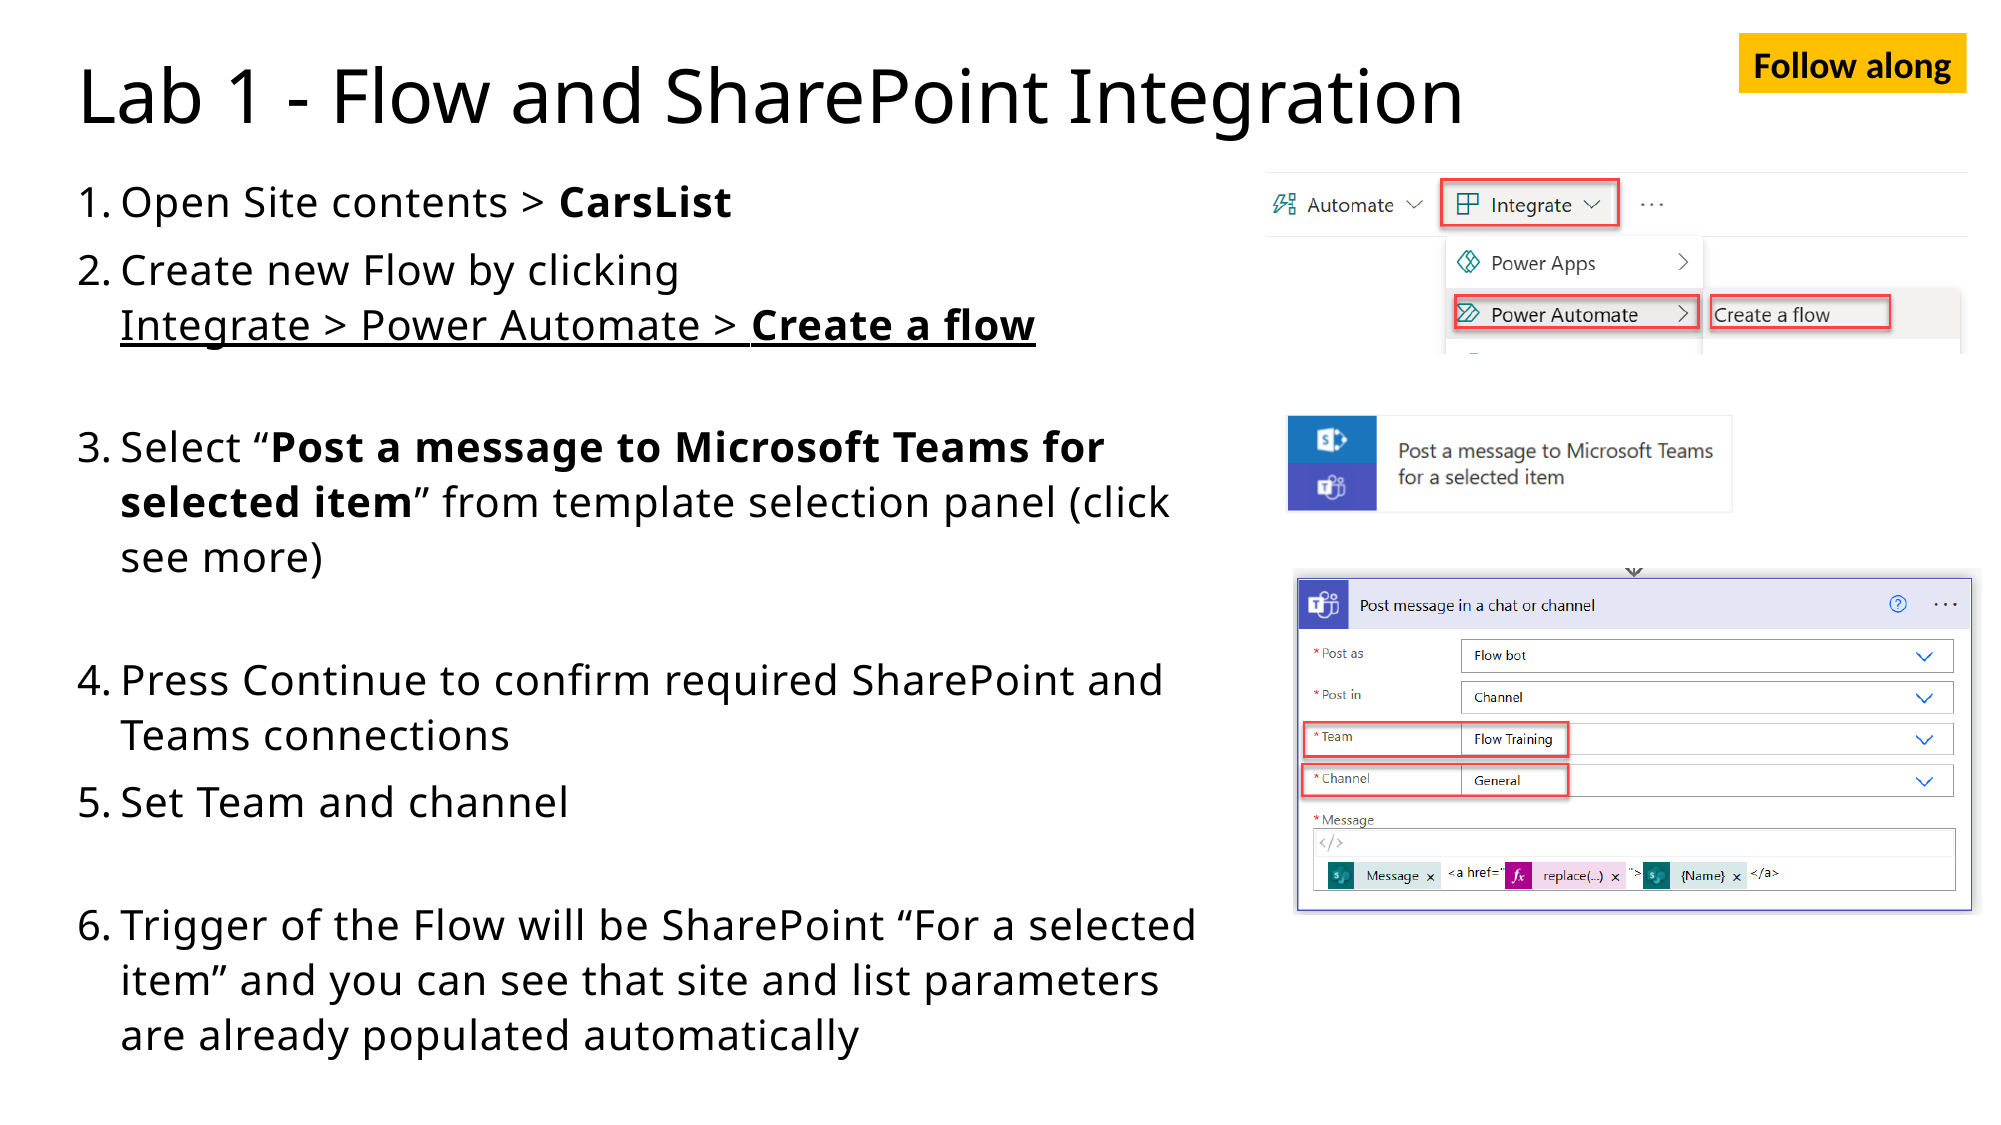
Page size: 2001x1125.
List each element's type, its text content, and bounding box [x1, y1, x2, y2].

picture [1293, 568, 1982, 915]
title Lab 1 - Flow and SharePoint Integration [62, 34, 1788, 164]
text_box Follow along [1739, 33, 1967, 93]
text_box Open Site contents > CarsList Create new Flow by clicking Integrate > Power Automate > Create a flow Select “Post a message to Microsoft Teams for selected item” from template selection panel (click see more) Press Continue to confirm required SharePoint and Teams connections Set Team and channel Trigger of the Flow will be SharePoint “For a selected item” and you can see that site and list parameters are already populated automatically [62, 163, 1241, 1125]
picture [1265, 163, 1969, 355]
picture [1265, 399, 1738, 519]
